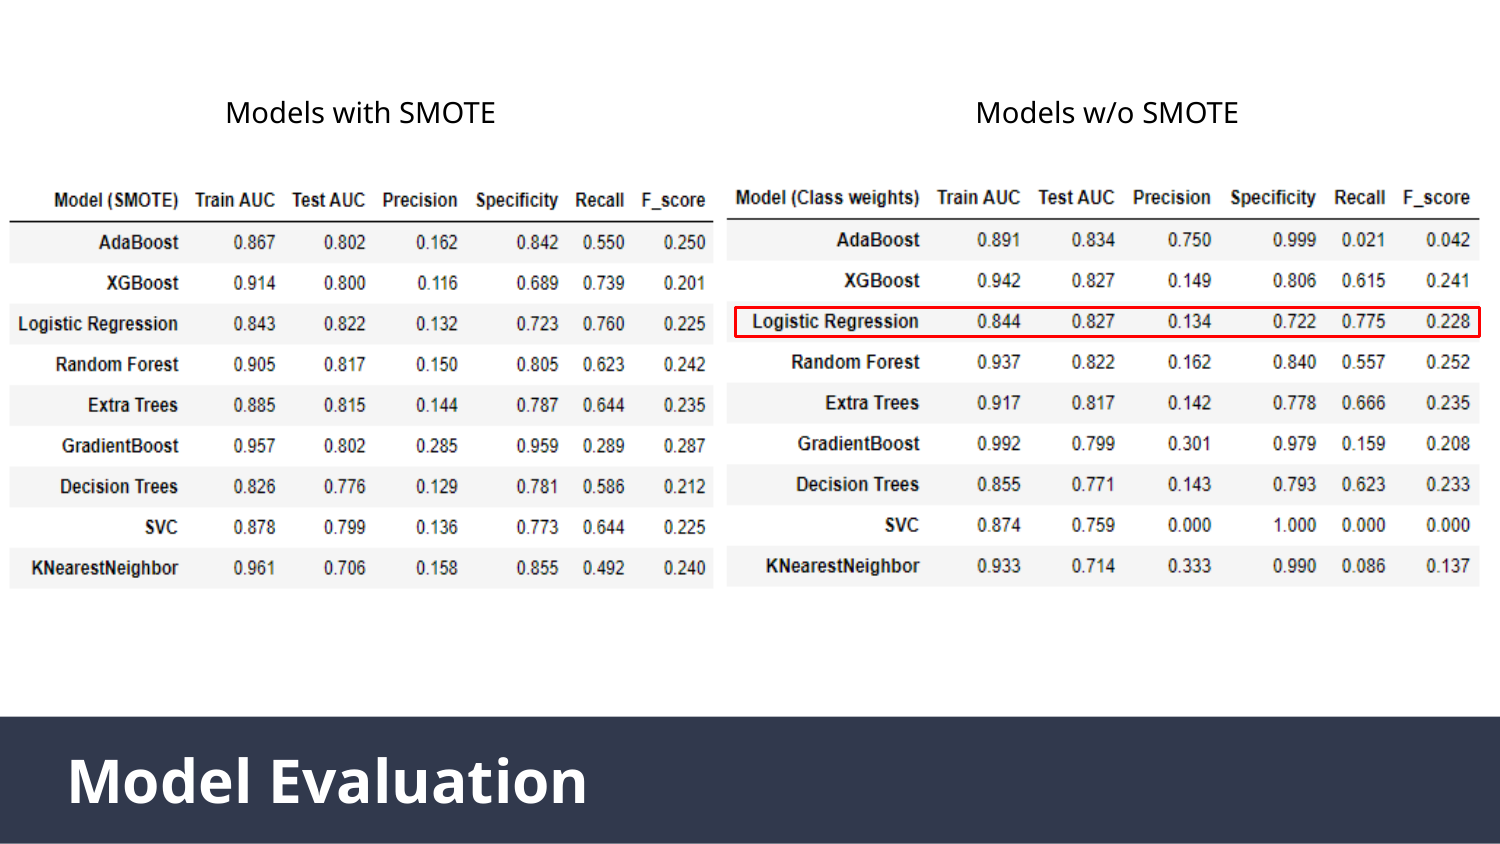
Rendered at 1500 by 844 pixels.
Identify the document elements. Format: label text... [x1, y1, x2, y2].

text_box Models with SMOTE [161, 79, 560, 145]
text_box Models w/o SMOTE [908, 79, 1307, 145]
list Model Evaluation [51, 741, 1361, 818]
picture [0, 170, 1500, 603]
